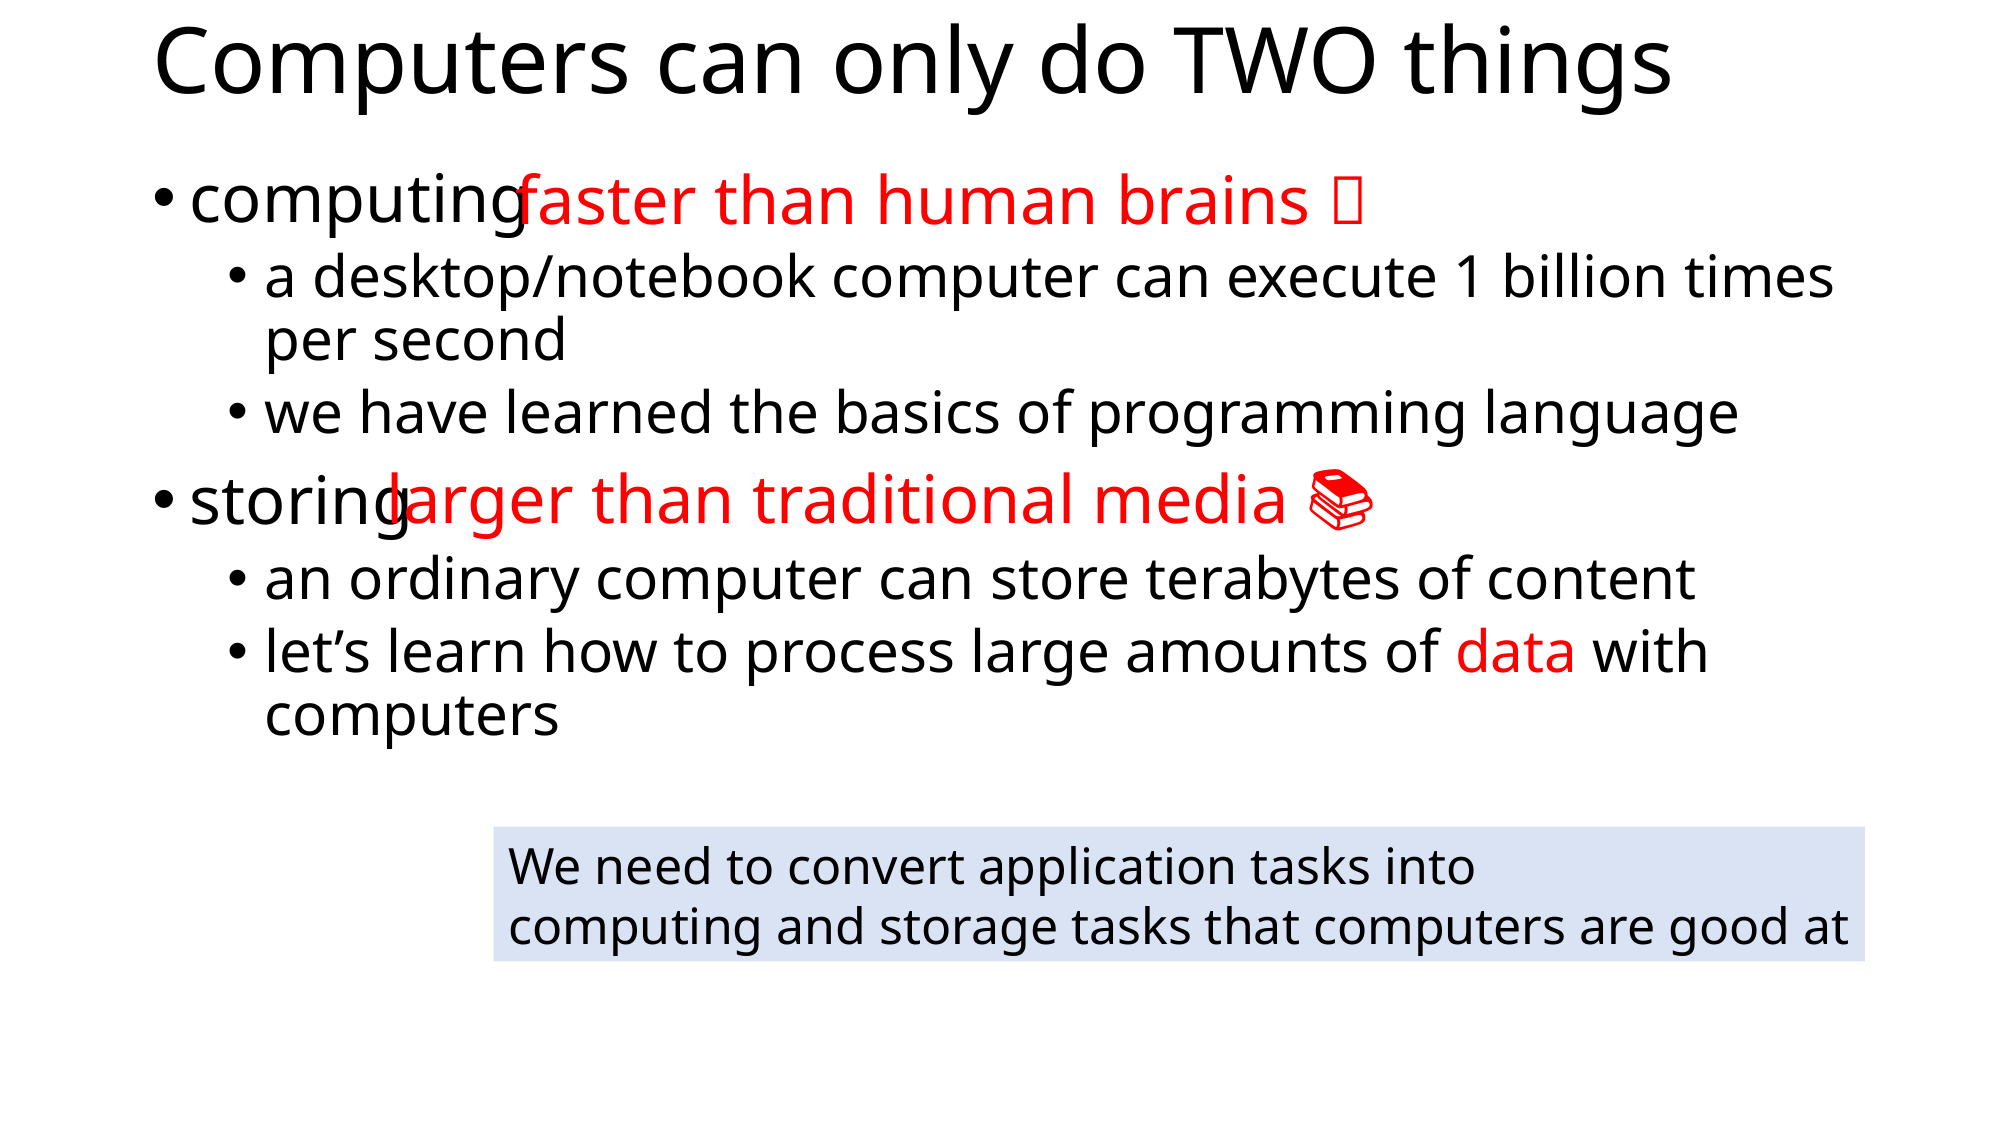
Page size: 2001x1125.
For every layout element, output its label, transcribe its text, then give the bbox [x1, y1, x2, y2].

list computing a desktop/notebook computer can execute 1 billion times per second we have learned the basics of programming language storing an ordinary computer can store terabytes of content let’s learn how to process large amounts of data with computers [137, 156, 1863, 1014]
title Computers can only do TWO things [137, 0, 1863, 127]
text_box faster than human brains 🧠 [500, 150, 1384, 245]
text_box larger than traditional media 📚 [371, 449, 1392, 544]
text_box We need to convert application tasks into computing and storage tasks that computers are good at [493, 826, 1865, 962]
